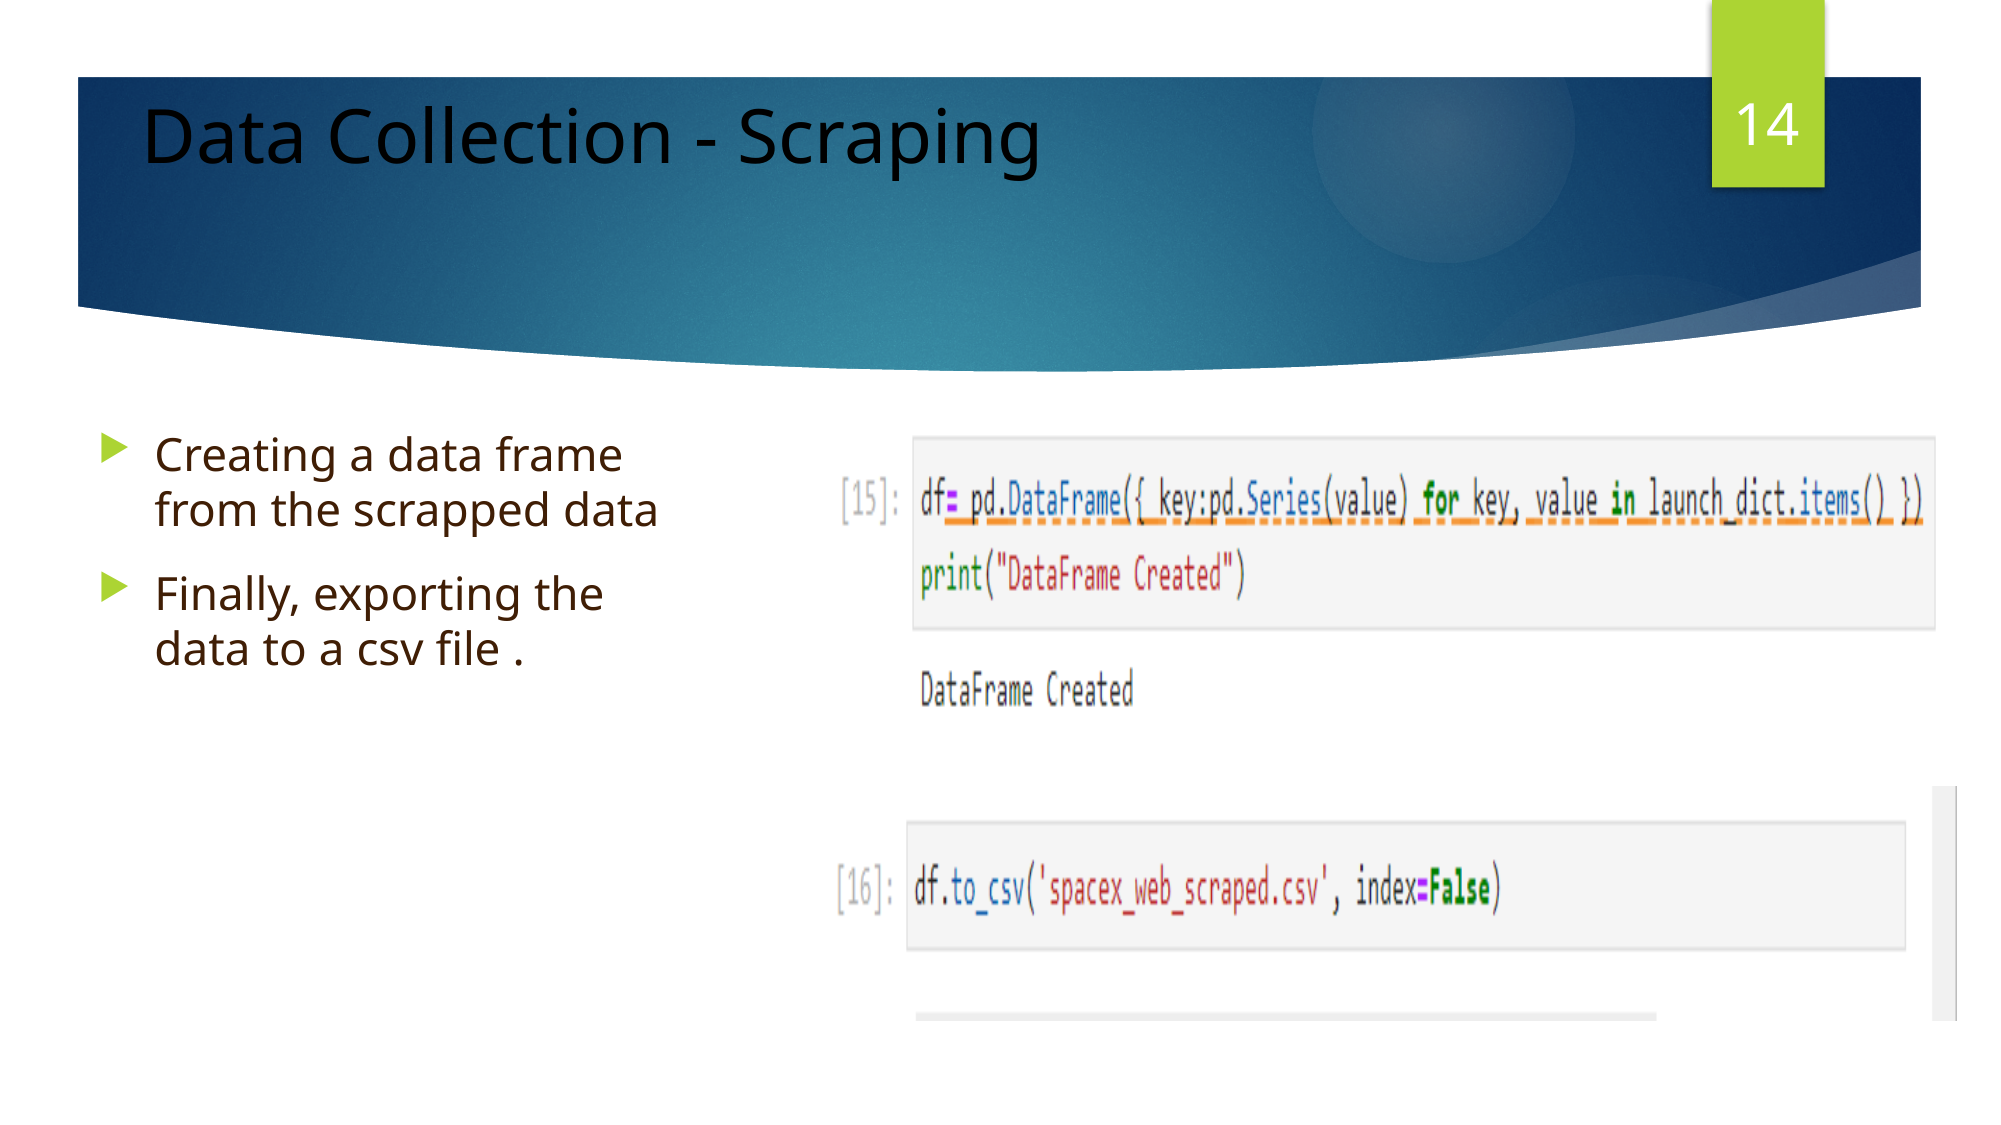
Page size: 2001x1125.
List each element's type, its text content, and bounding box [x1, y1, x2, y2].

text_box [767, 416, 1958, 735]
text_box [767, 785, 1958, 1023]
slide_number 14 [1698, 48, 1836, 175]
title Data Collection - Scraping [126, 103, 1627, 254]
text_box Creating a data frame from the scrapped data Finally, exporting the data to a csv file . [83, 417, 700, 1012]
